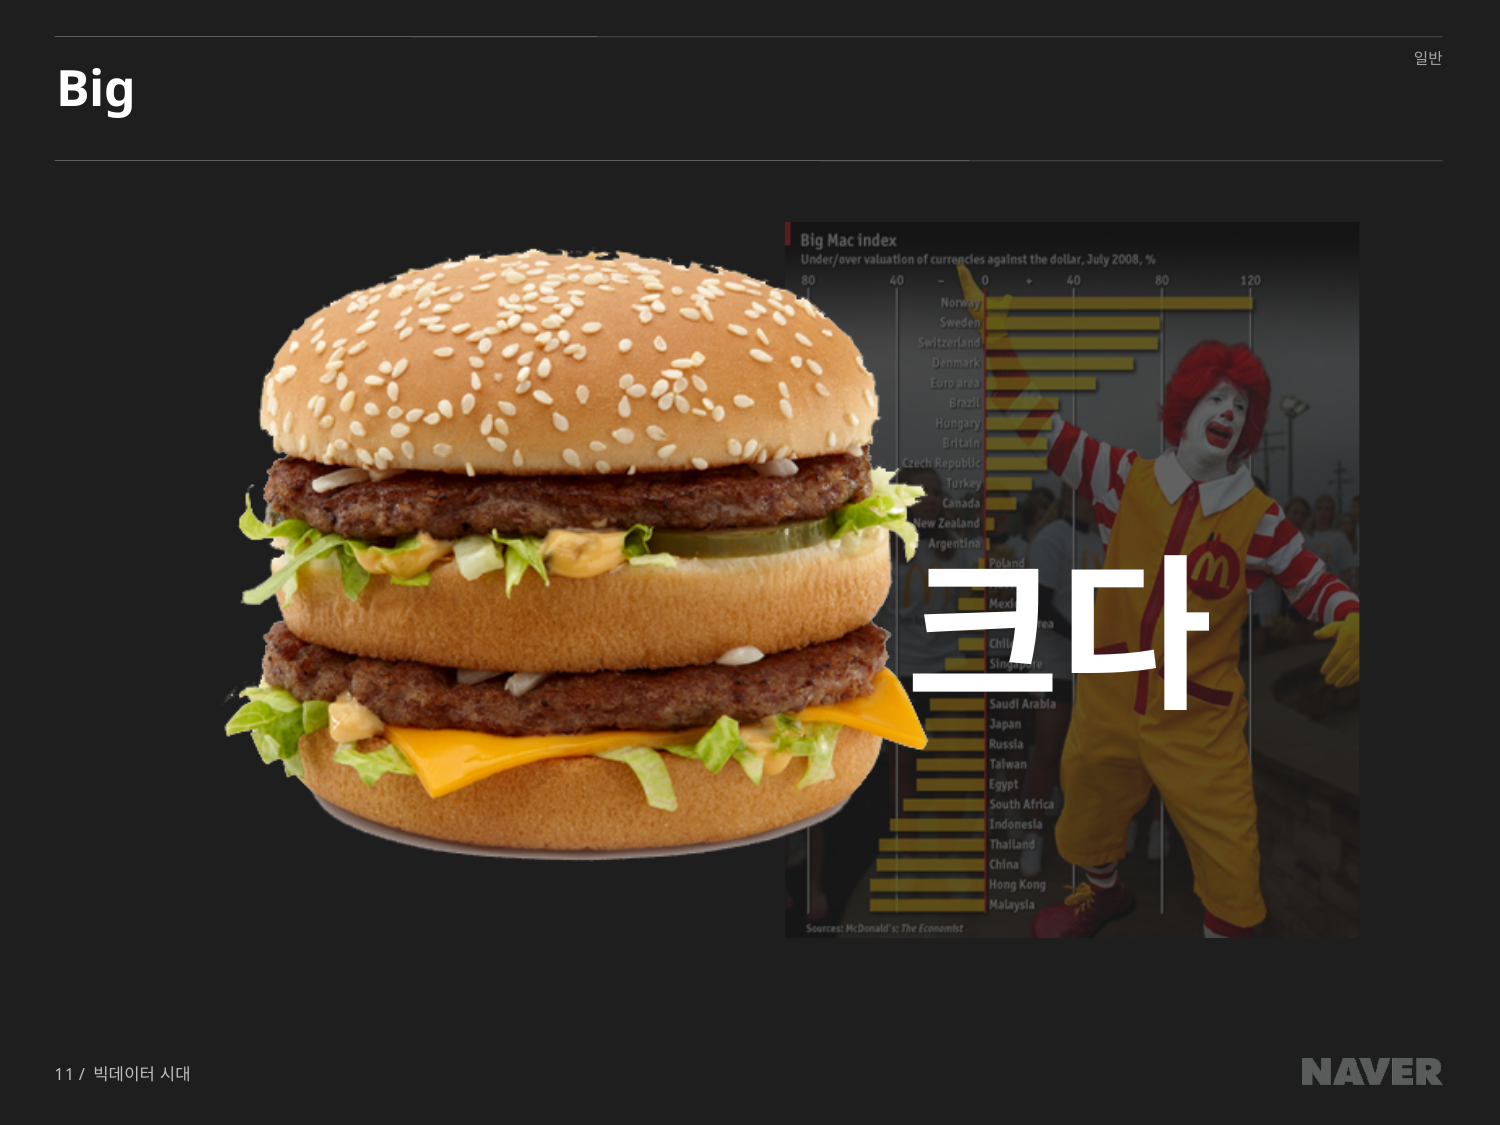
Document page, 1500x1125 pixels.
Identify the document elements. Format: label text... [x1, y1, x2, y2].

list 크다 [969, 421, 1248, 762]
text_box [785, 222, 1360, 938]
picture [1302, 1058, 1443, 1085]
title Big [41, 49, 1459, 186]
picture [198, 198, 964, 891]
